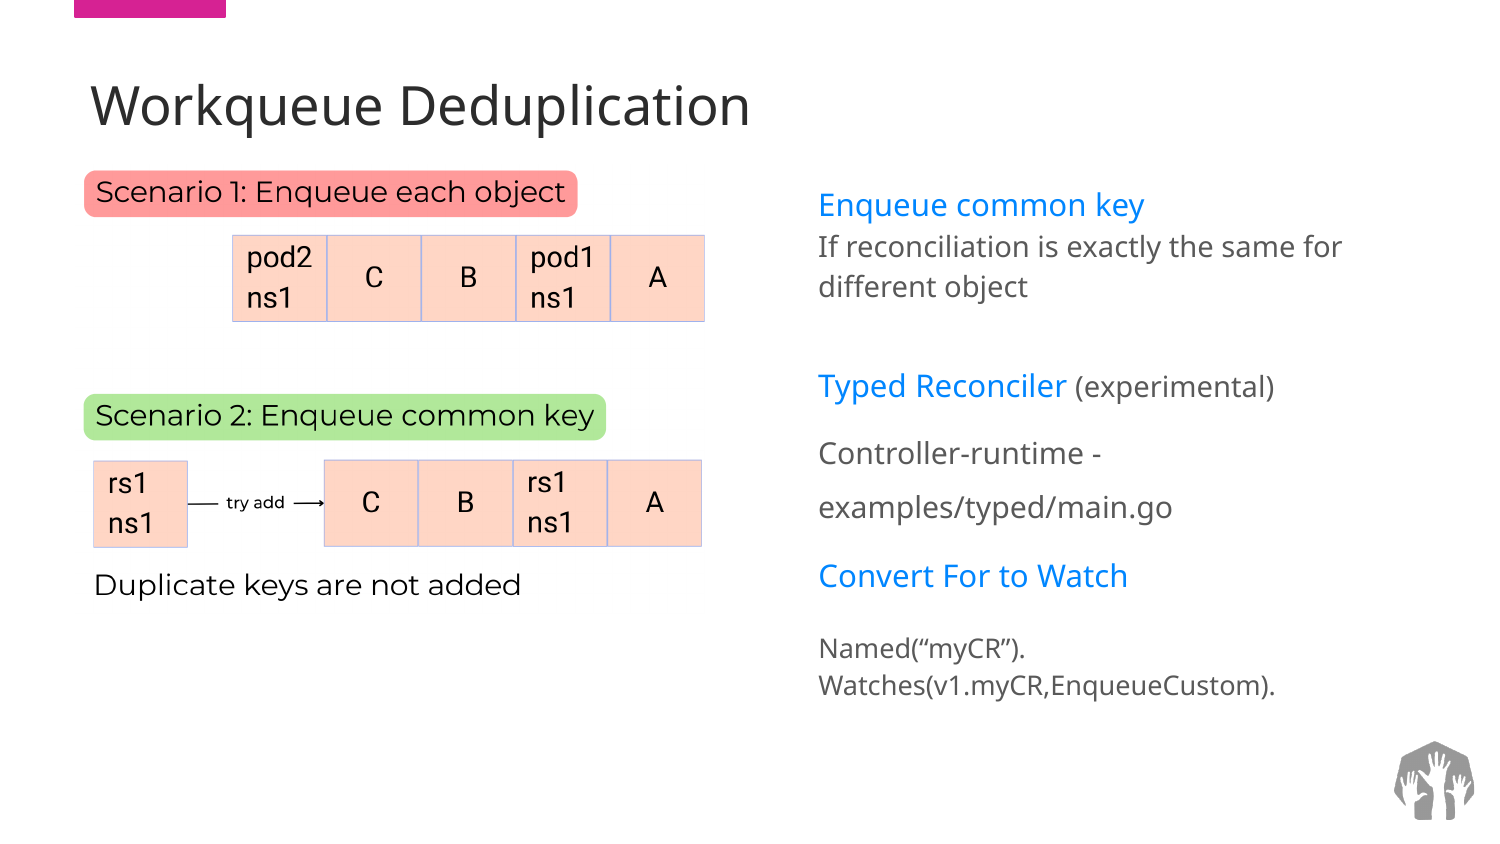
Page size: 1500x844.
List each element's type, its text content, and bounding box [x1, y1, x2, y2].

text_box Enqueue common key If reconciliation is exactly the same for different object [803, 165, 1406, 319]
text_box Typed Reconciler (experimental) Controller-runtime - examples/typed/main.go [803, 345, 1423, 540]
text_box Convert For to Watch Named(“myCR”). Watches(v1.myCR,EnqueueCustom). [803, 541, 1391, 716]
title Workqueue Deduplication [75, 56, 1423, 166]
picture [74, 164, 706, 615]
picture [1394, 741, 1475, 820]
